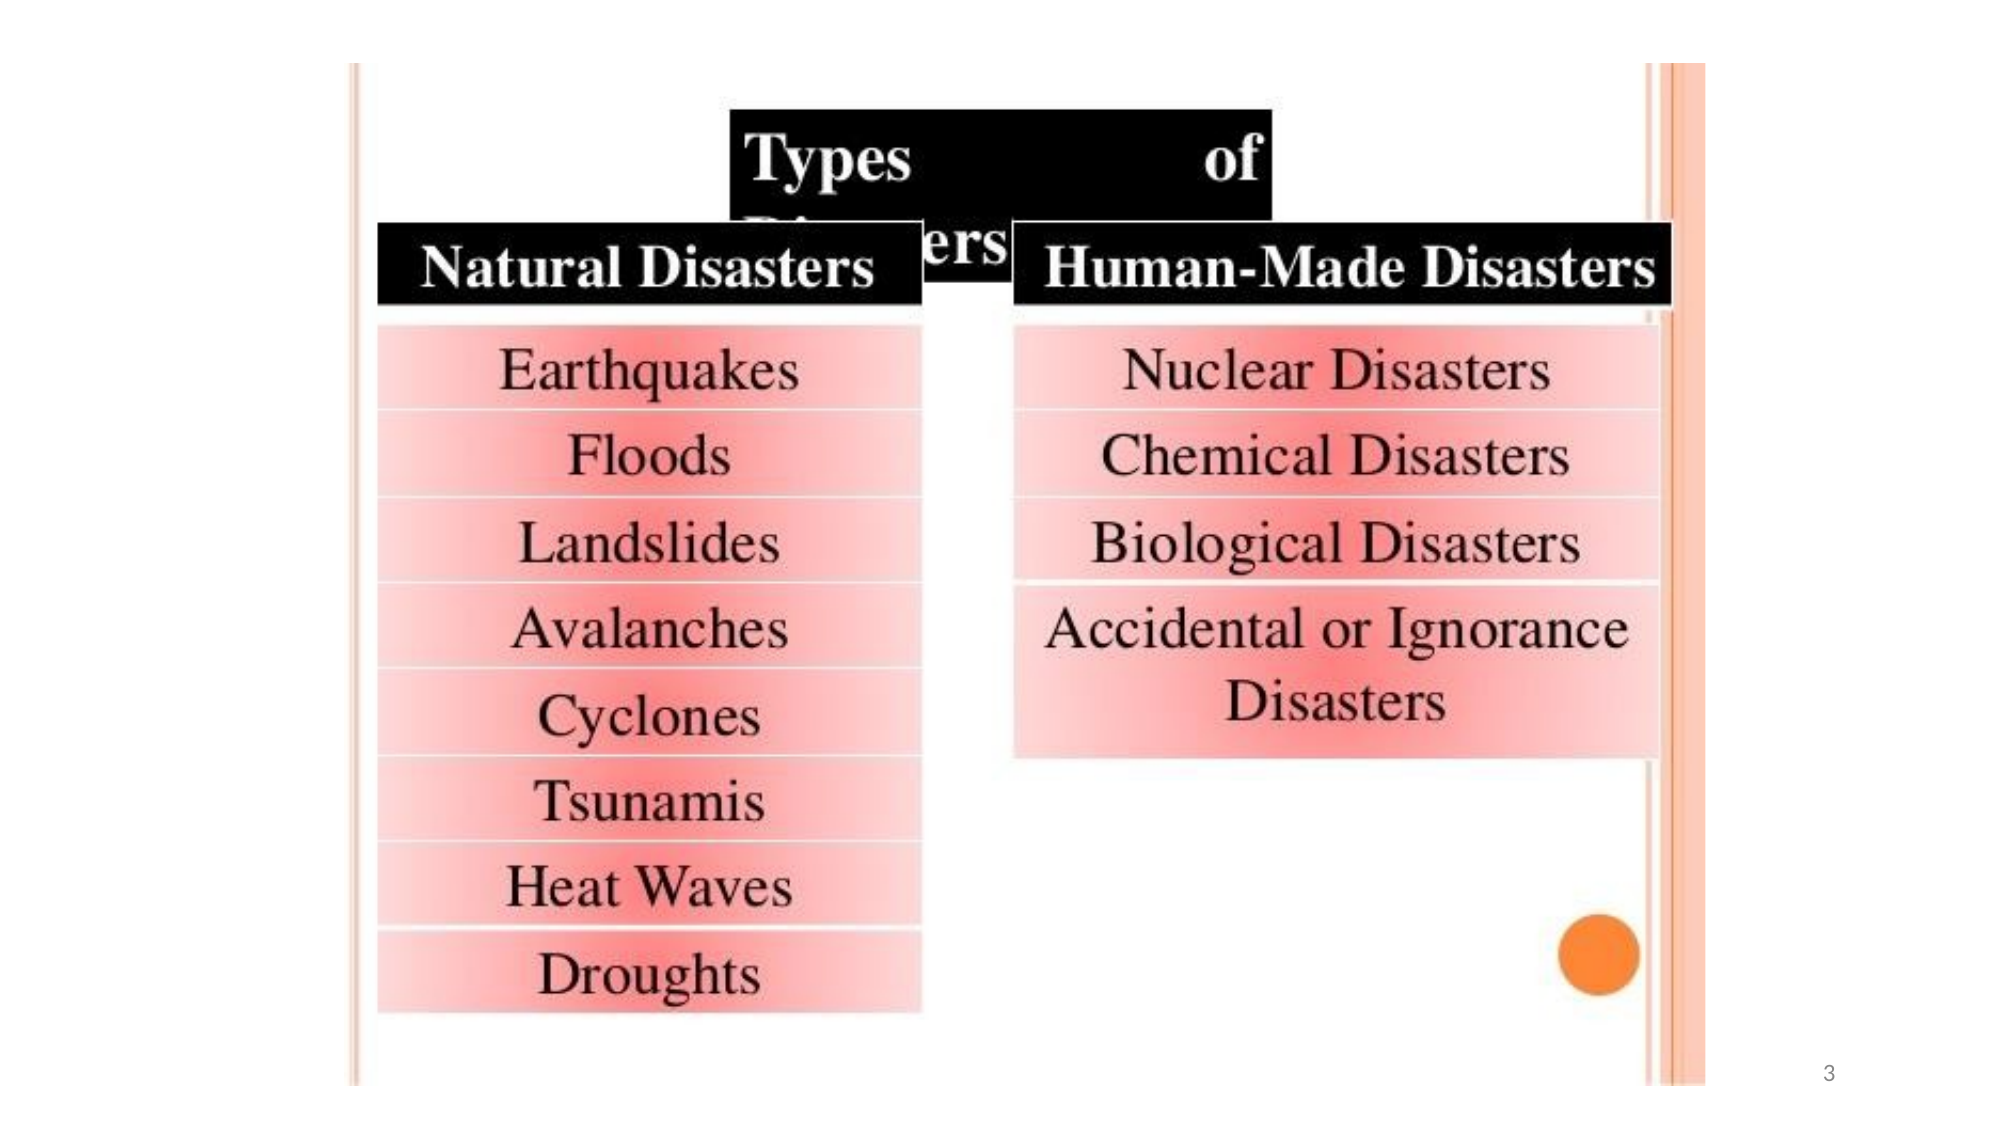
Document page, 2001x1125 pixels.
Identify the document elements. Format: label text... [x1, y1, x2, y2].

text_box [344, 63, 1706, 1086]
text_box 10 [1816, 1060, 1855, 1087]
